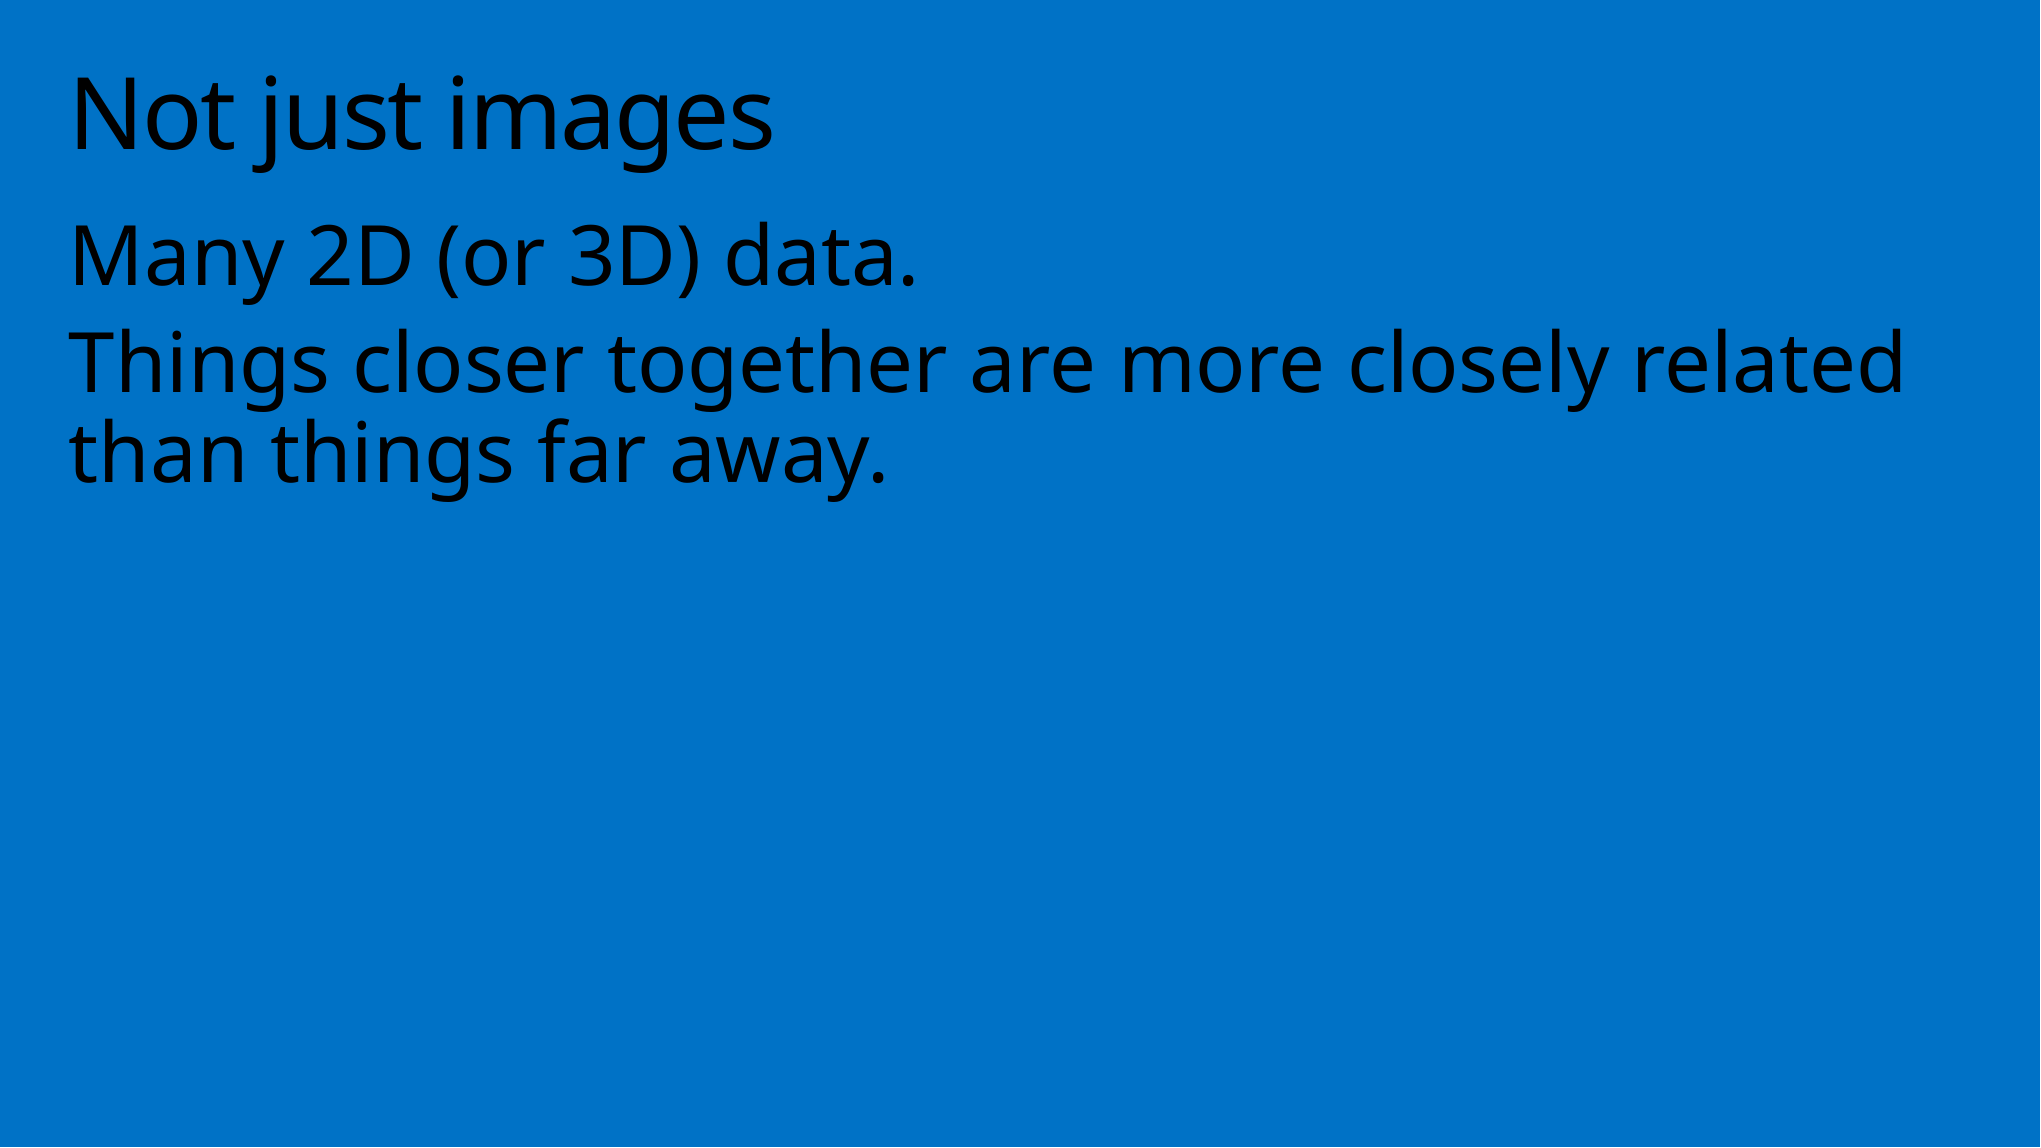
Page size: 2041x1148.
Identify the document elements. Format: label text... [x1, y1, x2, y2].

title Not just images [45, 48, 1996, 198]
list Many 2D (or 3D) data. Things closer together are more closely related than things far away. [45, 198, 1996, 523]
